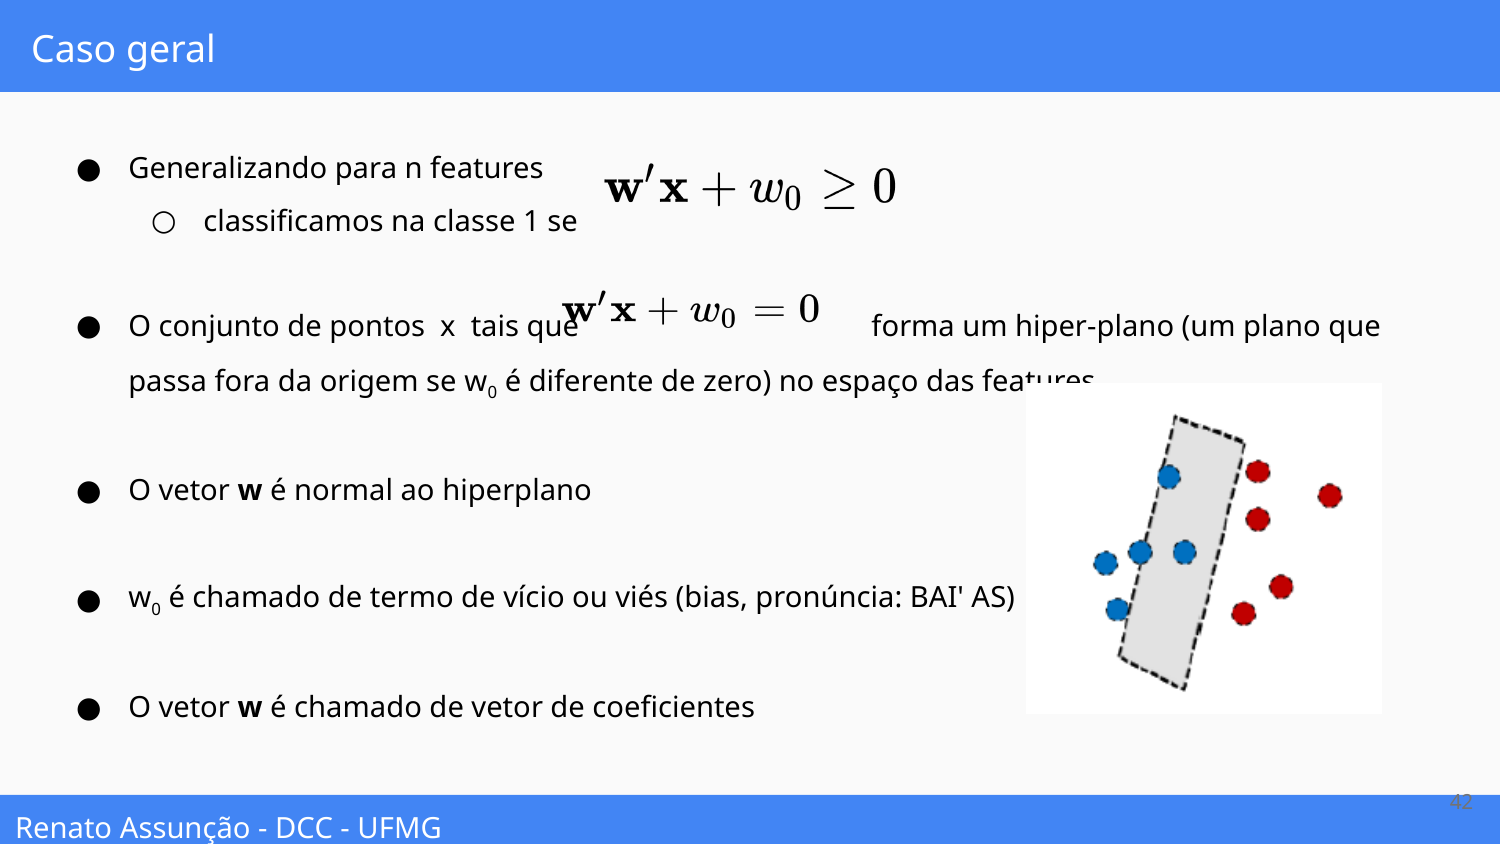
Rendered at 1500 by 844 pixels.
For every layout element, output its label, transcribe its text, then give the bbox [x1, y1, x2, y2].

picture [1026, 383, 1382, 714]
slide_number ‹#› [1398, 770, 1489, 835]
picture [559, 287, 821, 331]
picture [601, 159, 898, 214]
text_box Generalizando para n features classificamos na classe 1 se O conjunto de pontos x tais que forma um hiper-plano (um plano que passa fora da origem se w0 é diferente de zero) no espaço das features O vetor w é normal ao hiperplano w0 é chamado de termo de vício ou viés (bias, pronúncia: BAI' AS) O vetor w é chamado de vetor de coeficientes [38, 117, 1473, 771]
title Caso geral [16, 2, 1464, 94]
